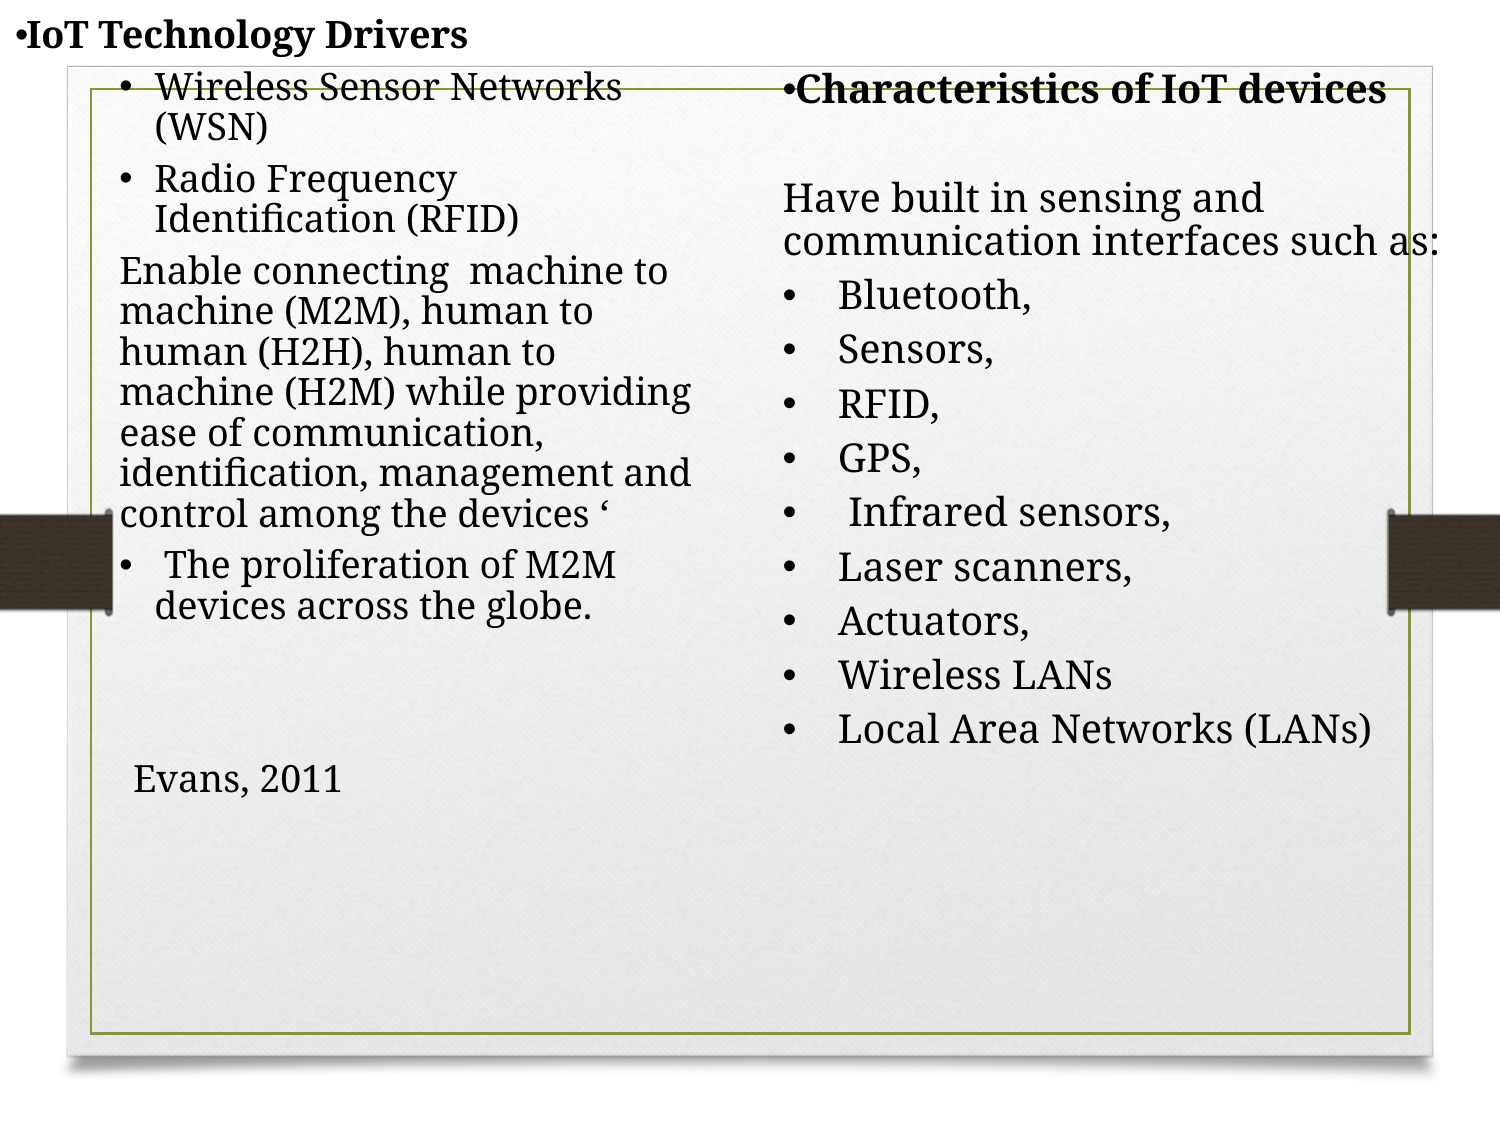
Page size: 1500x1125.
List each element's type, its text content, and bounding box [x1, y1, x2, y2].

text_box Characteristics of IoT devices Have built in sensing and communication interfaces such as: Bluetooth, Sensors, RFID, GPS, Infrared sensors, Laser scanners, Actuators, Wireless LANs Local Area Networks (LANs) [767, 62, 1490, 767]
text_box Evans, 2011 [118, 747, 384, 808]
picture [92, 90, 1408, 1032]
picture [0, 0, 1500, 1125]
text_box IoT Technology Drivers Wireless Sensor Networks (WSN) Radio Frequency Identification (RFID) Enable connecting machine to machine (M2M), human to human (H2H), human to machine (H2M) while providing ease of communication, identification, management and control among the devices ‘ The proliferation of M2M devices across the globe. [0, 9, 716, 673]
